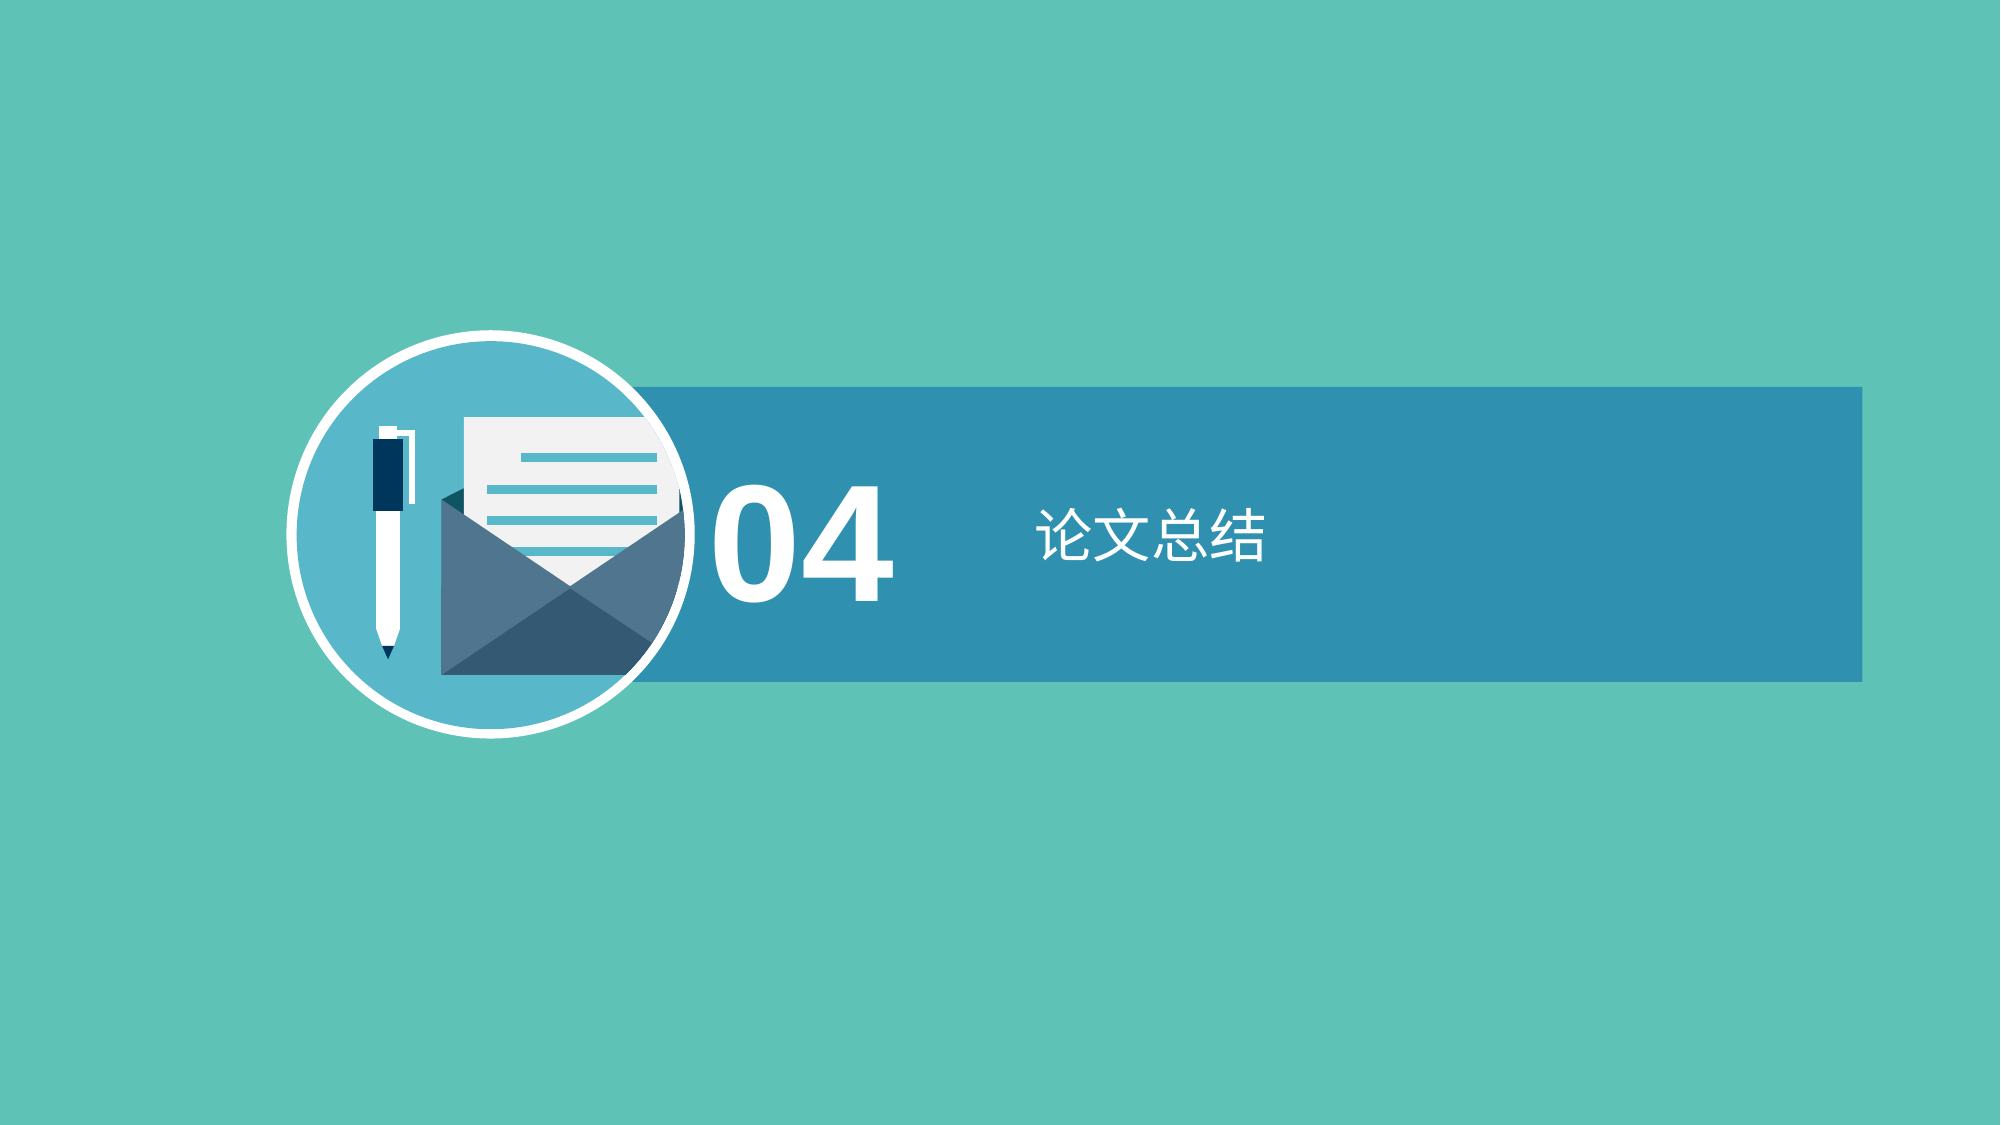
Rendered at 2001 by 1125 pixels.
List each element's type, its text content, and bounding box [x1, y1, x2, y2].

text_box 04 [693, 427, 911, 642]
text_box 论文总结 [1020, 491, 1283, 577]
